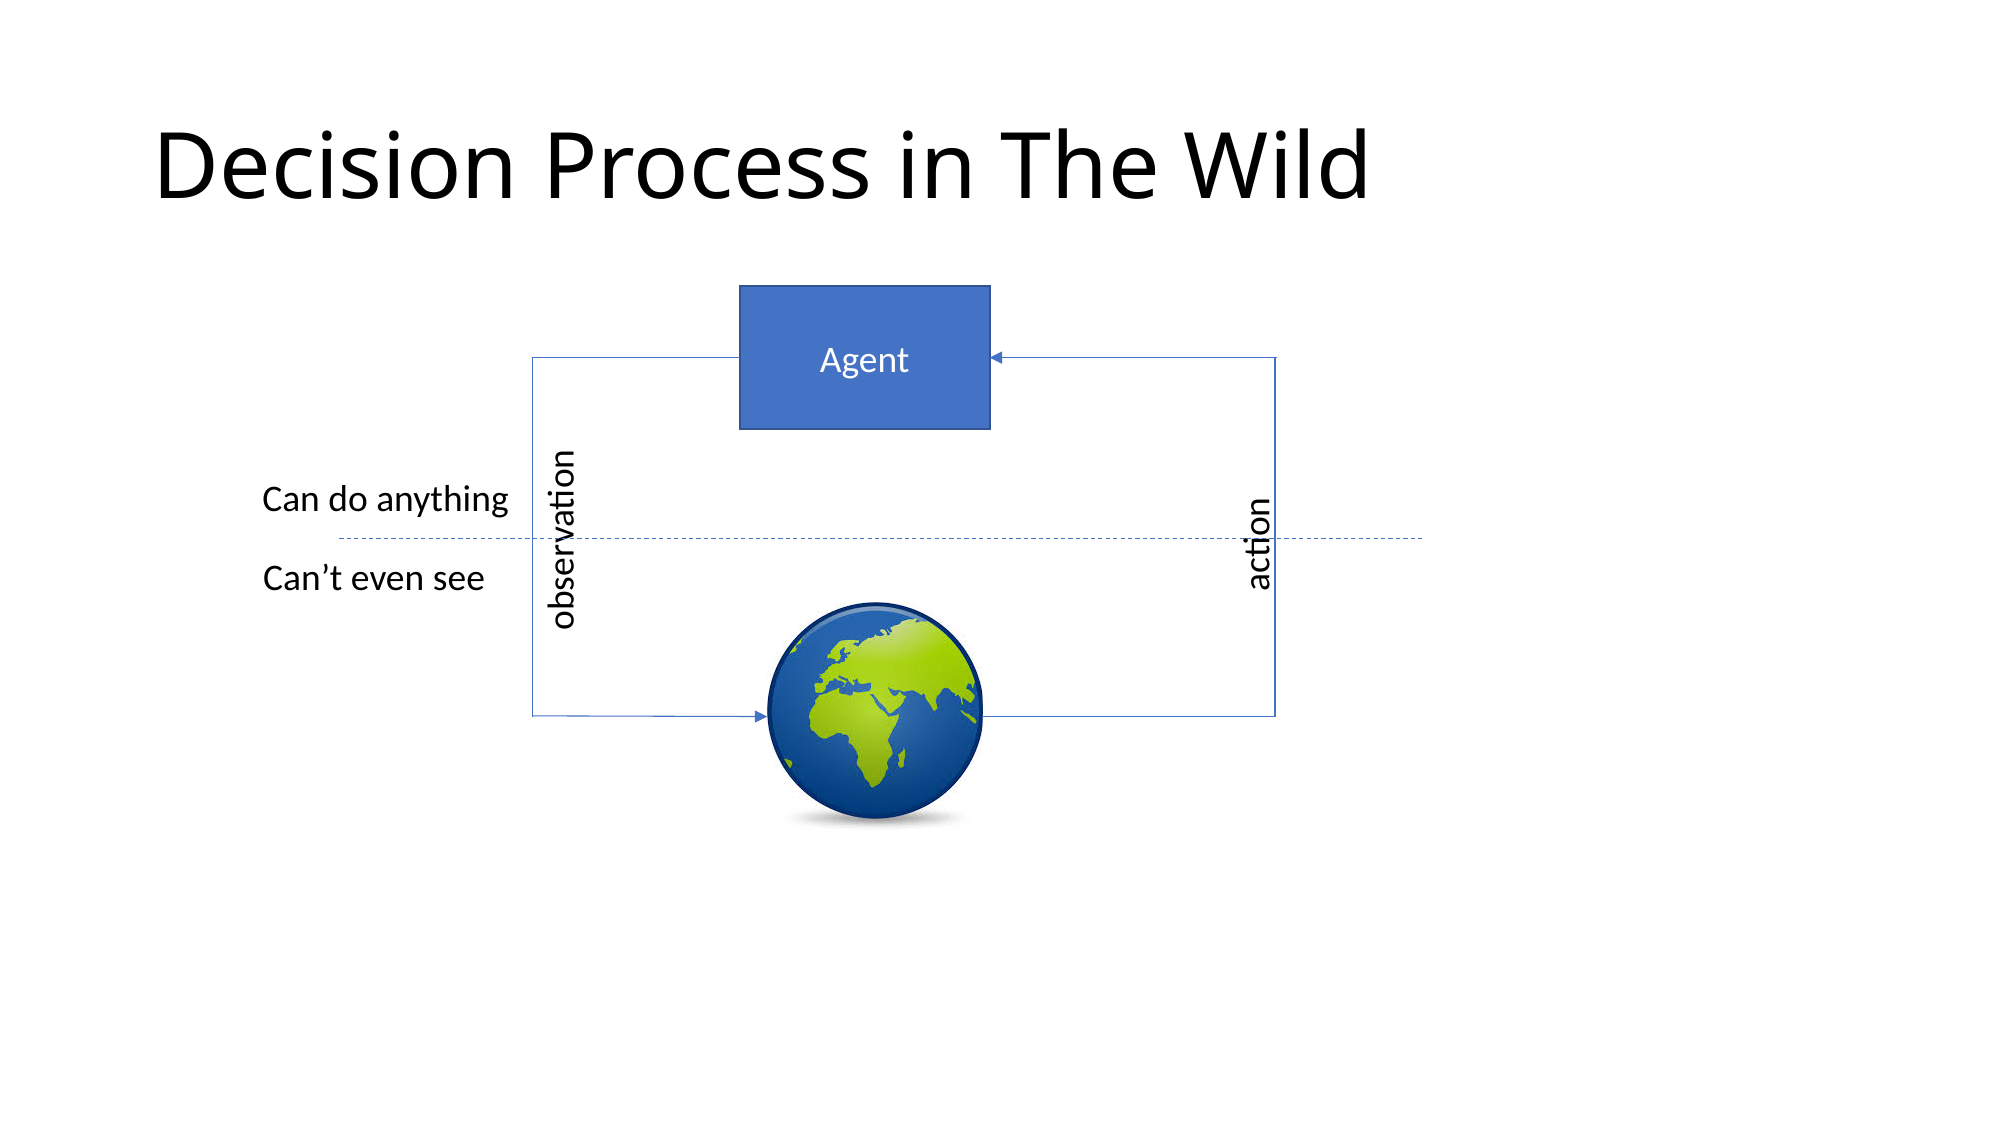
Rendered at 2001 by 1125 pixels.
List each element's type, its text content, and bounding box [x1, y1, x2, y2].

title Decision Process in The Wild [137, 59, 1863, 278]
text_box action [1275, 539, 1285, 607]
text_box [532, 357, 740, 538]
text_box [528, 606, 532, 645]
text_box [982, 357, 1275, 538]
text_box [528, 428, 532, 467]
text_box Can do anything [247, 467, 532, 527]
text_box Agent [739, 285, 991, 430]
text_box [532, 539, 740, 715]
text_box Can’t even see [248, 545, 532, 606]
picture [767, 602, 983, 831]
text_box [982, 539, 1275, 717]
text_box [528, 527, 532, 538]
text_box action [1275, 471, 1285, 538]
